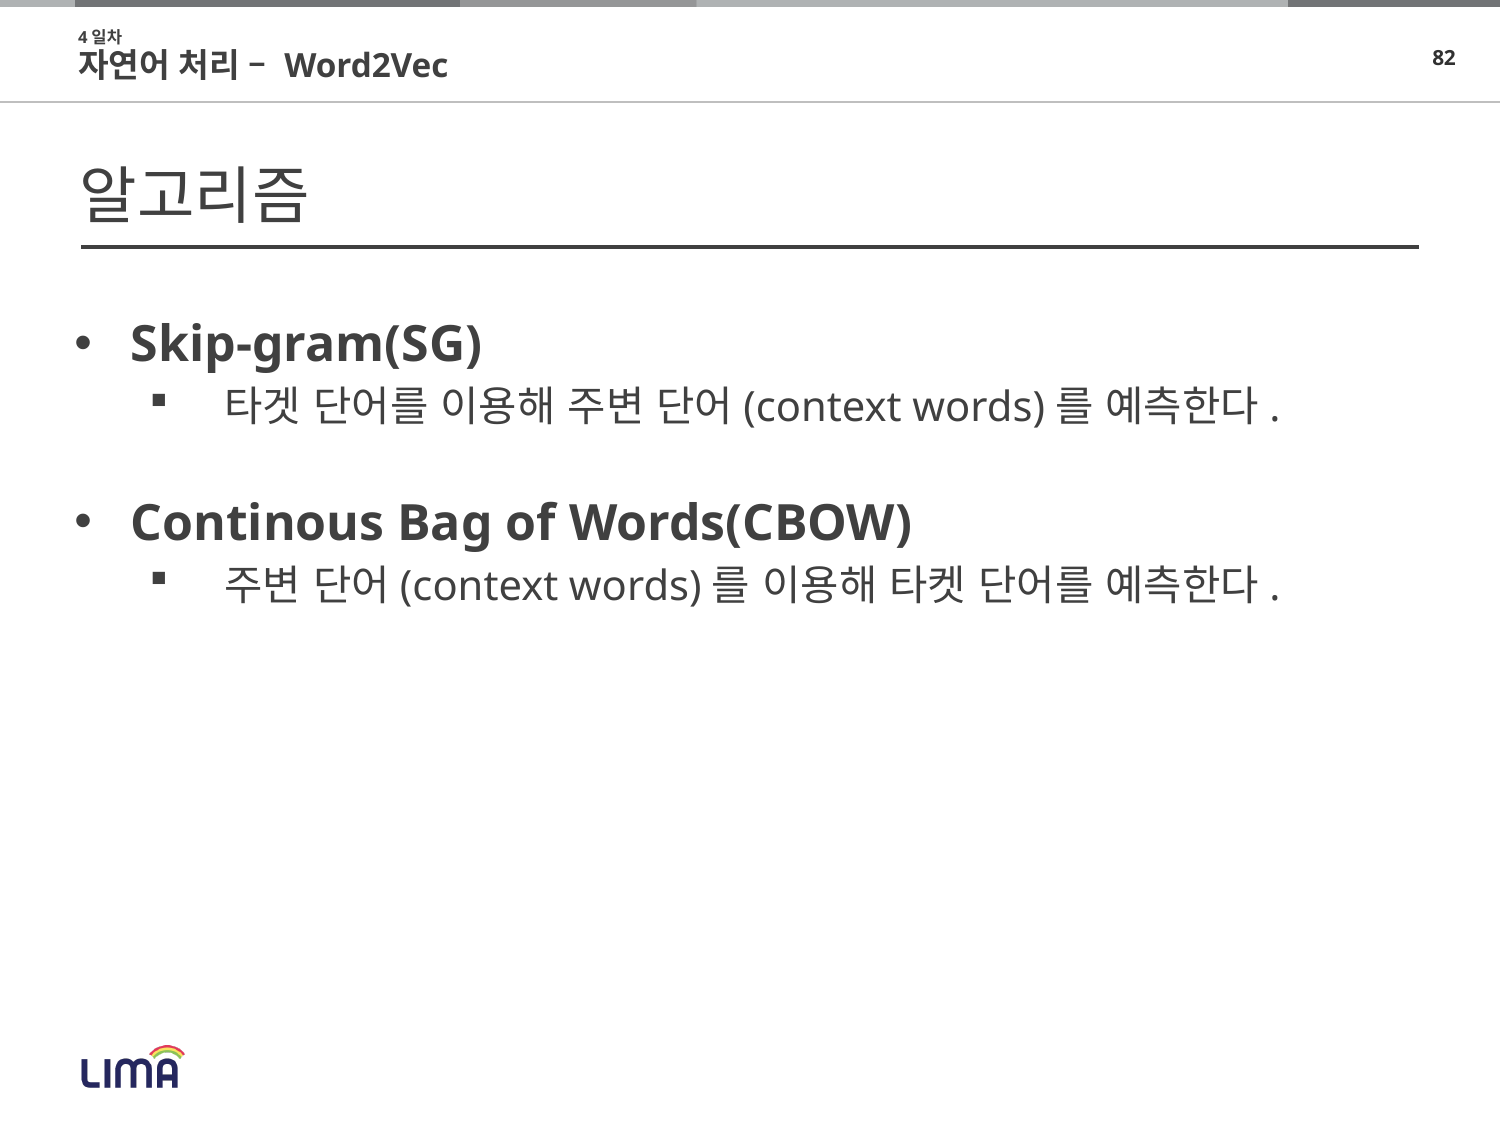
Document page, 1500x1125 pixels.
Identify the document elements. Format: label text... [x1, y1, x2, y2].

picture [0, 0, 1500, 23]
list Skip-gram(SG) 타겟 단어를 이용해 주변 단어(context words)를 예측한다. Continous Bag of Words(CBOW) 주변 단어(context words)를 이용해 타켓 단어를 예측한다. [59, 304, 1431, 966]
title 알고리즘 [65, 148, 1416, 257]
text_box 4일차 자연어 처리 – Word2Vec [61, 21, 476, 93]
picture [81, 1045, 185, 1088]
